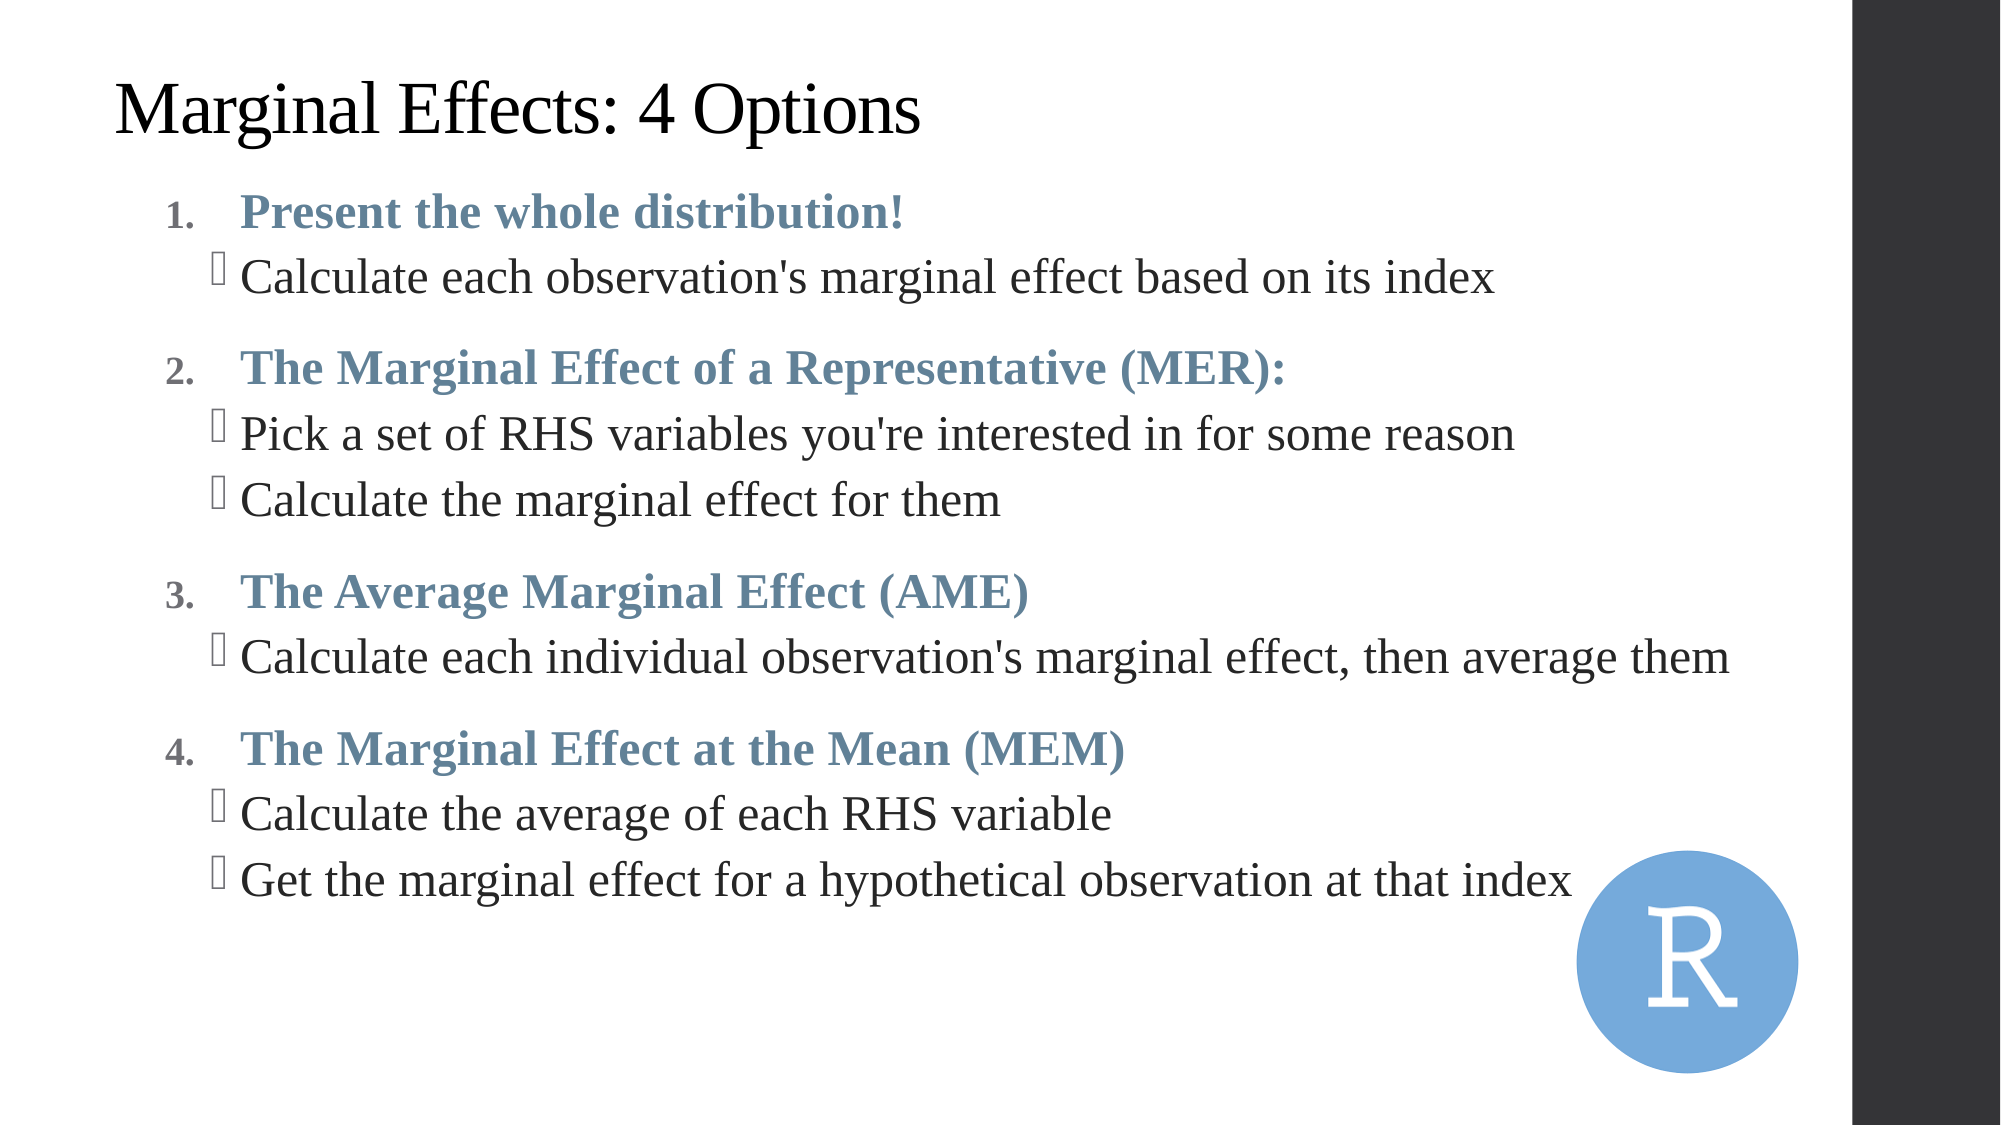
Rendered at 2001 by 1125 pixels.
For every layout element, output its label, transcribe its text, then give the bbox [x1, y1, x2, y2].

title Marginal Effects: 4 Options [99, 55, 1813, 158]
list Present the whole distribution! Calculate each observation's marginal effect based on its index The Marginal Effect of a Representative (MER): Pick a set of RHS variables you're interested in for some reason Calculate the marginal effect for them The Average Marginal Effect (AME) Calculate each individual observation's marginal effect, then average them The Marginal Effect at the Mean (MEM) Calculate the average of each RHS variable Get the marginal effect for a hypothetical observation at that index [150, 174, 1788, 1019]
picture [1574, 849, 1801, 1076]
